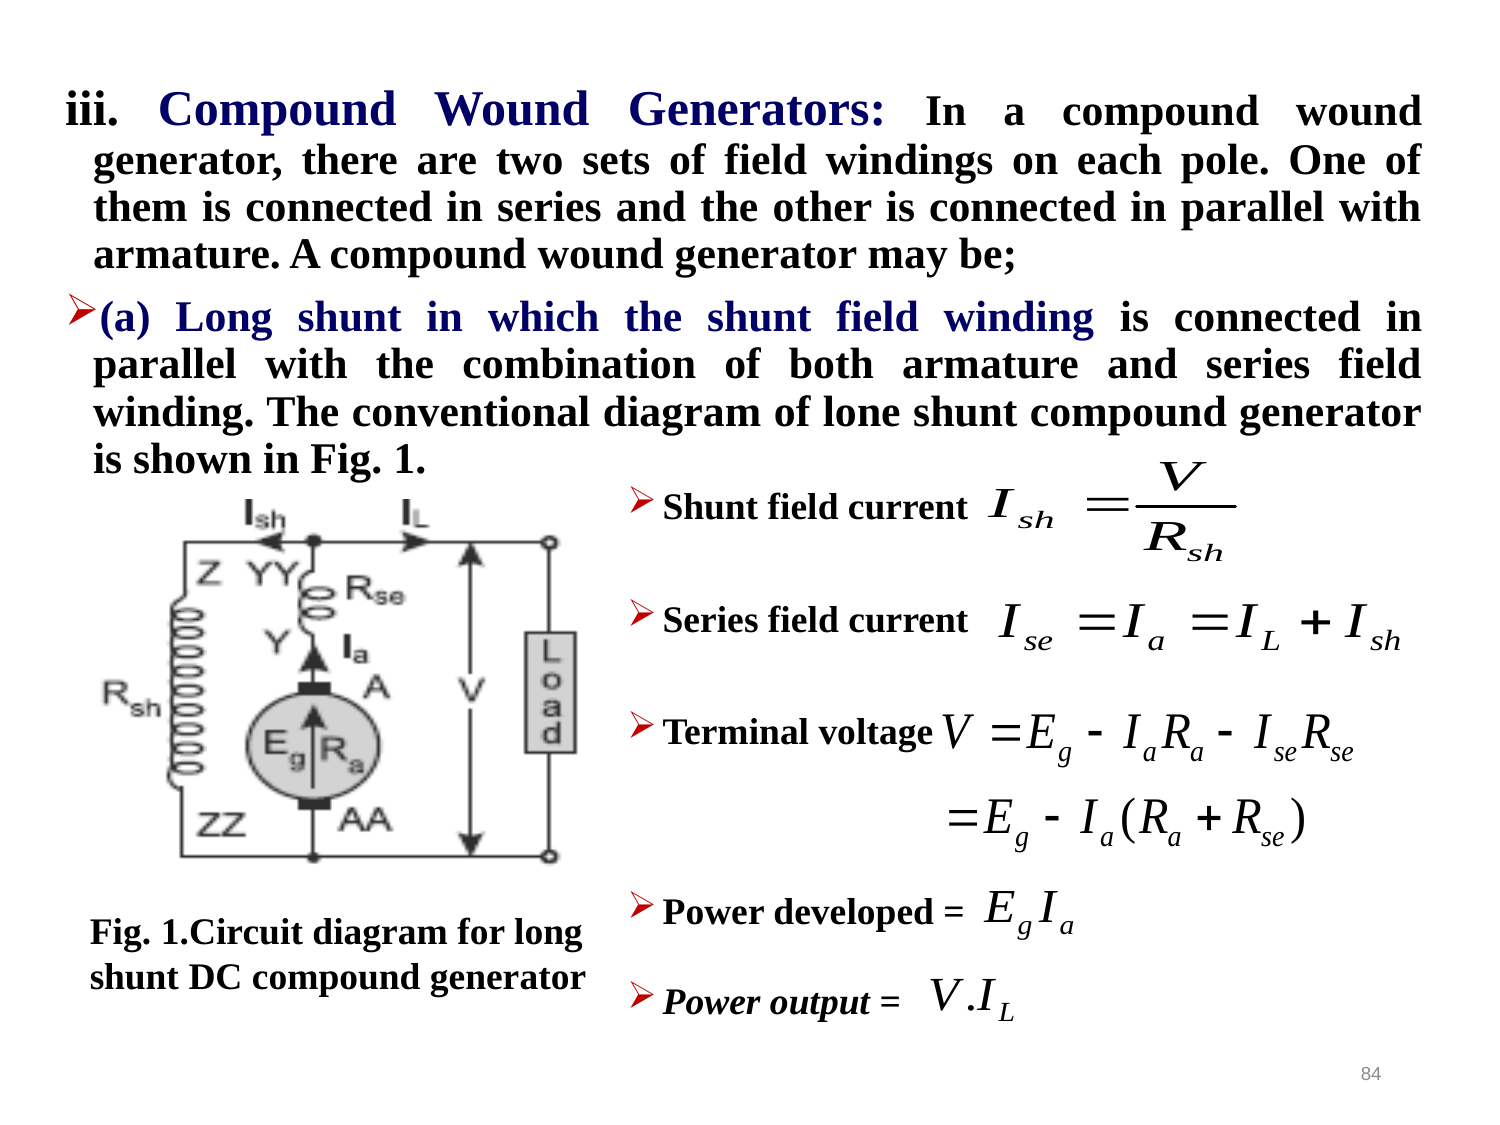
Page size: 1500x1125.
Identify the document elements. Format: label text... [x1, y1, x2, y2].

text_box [937, 699, 1363, 863]
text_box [924, 962, 1027, 1030]
slide_number 84 [1059, 1042, 1397, 1103]
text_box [987, 587, 1413, 663]
text_box Shunt field current Series field current Terminal voltage Power developed = Power output = [612, 474, 1363, 1075]
list iii. Compound Wound Generators: In a compound wound generator, there are two sets of field windings on each pole. One of them is connected in series and the other is connected in parallel with armature. A compound wound generator may be; (a) Long shunt in which the shunt field winding is connected in parallel with the combination of both armature and series field winding. The conventional diagram of lone shunt compound generator is shown in Fig. 1. [50, 75, 1438, 1043]
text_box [974, 874, 1086, 950]
text_box Fig. 1.Circuit diagram for long shunt DC compound generator [75, 899, 612, 1005]
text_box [974, 449, 1250, 571]
picture [49, 499, 650, 888]
